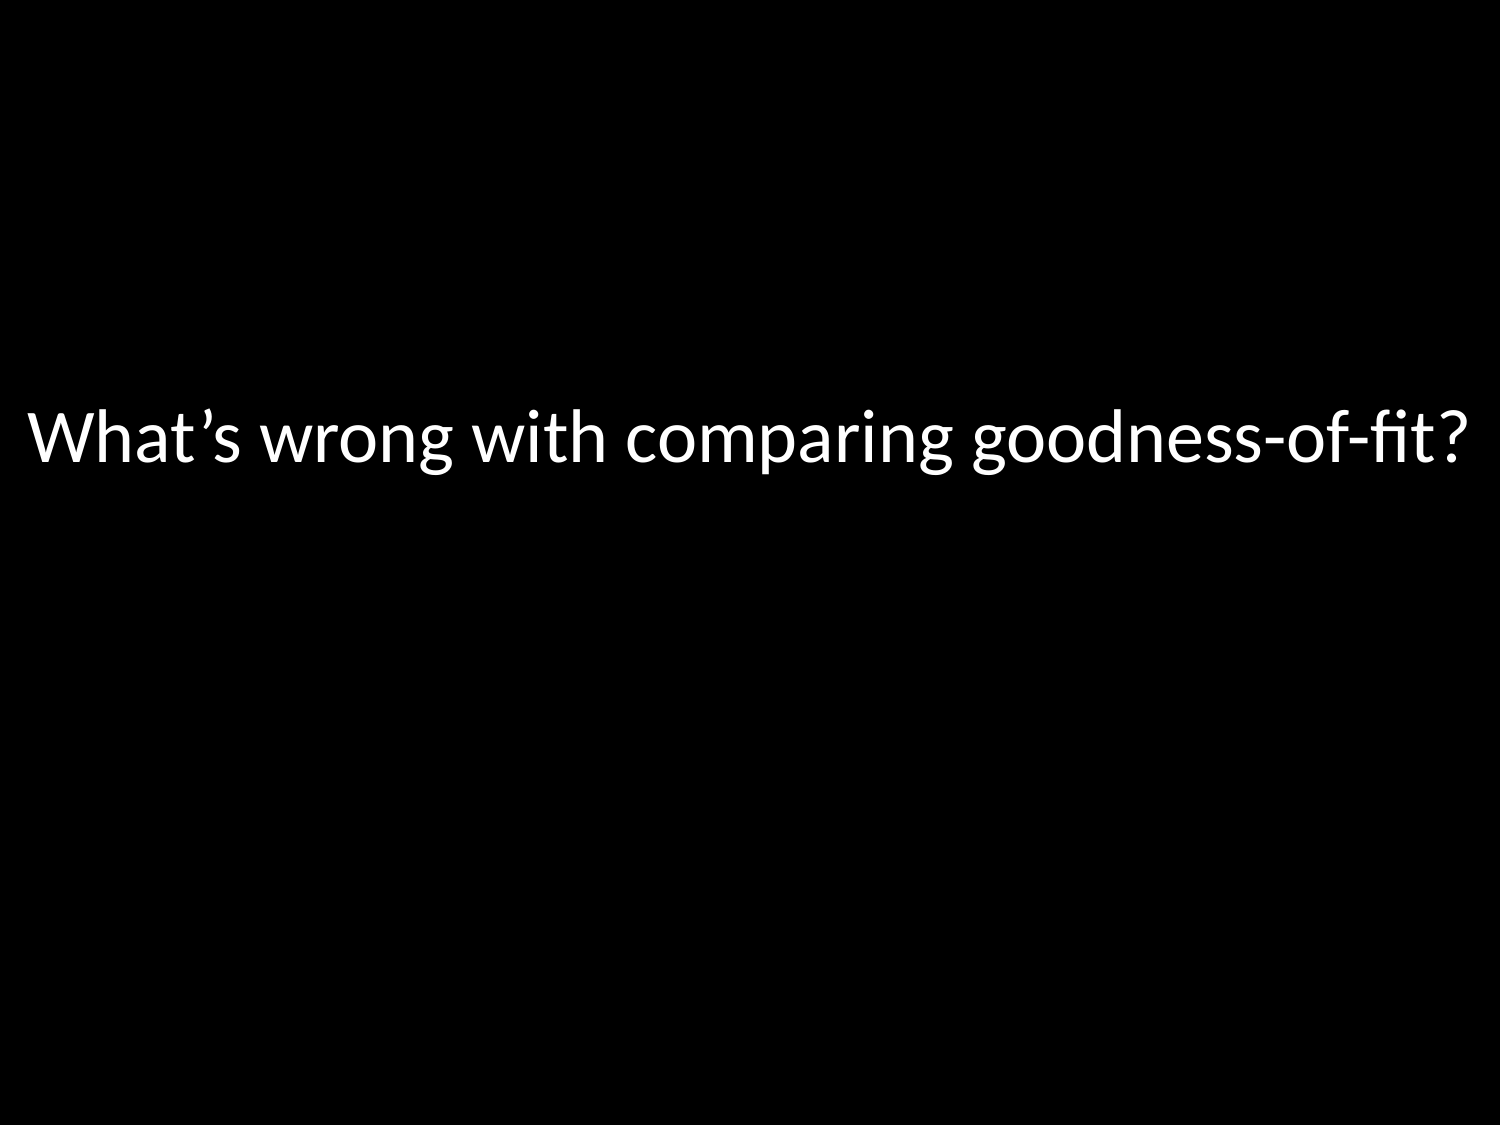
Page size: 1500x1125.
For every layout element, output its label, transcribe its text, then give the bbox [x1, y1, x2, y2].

title What’s wrong with comparing goodness-of-fit? [0, 378, 1500, 567]
